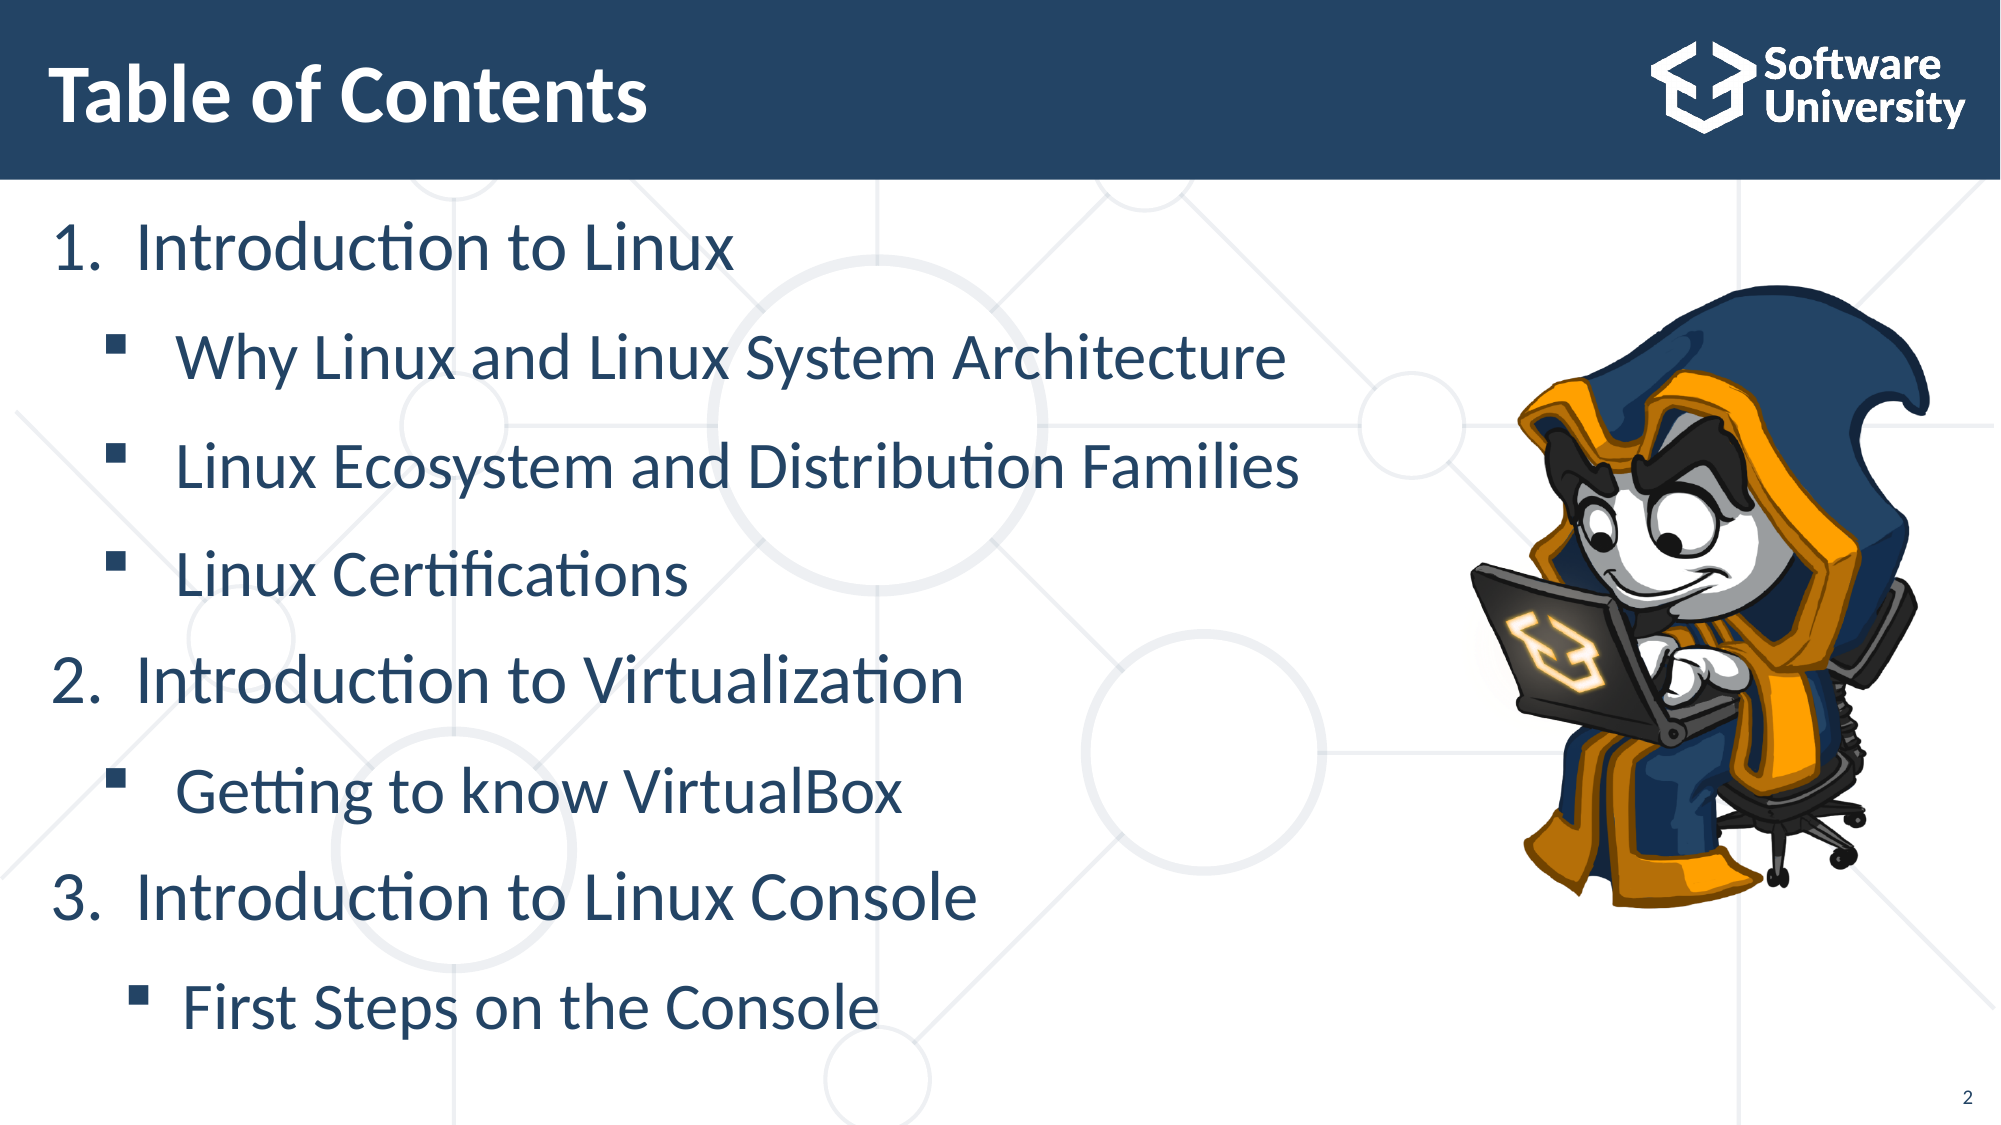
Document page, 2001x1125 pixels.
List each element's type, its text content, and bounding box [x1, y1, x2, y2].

picture [1651, 41, 1966, 134]
list Introduction to Linux Why Linux and Linux System Architecture Linux Ecosystem and Distribution Families Linux Certifications Introduction to Virtualization Getting to know VirtualBox Introduction to Linux Console First Steps on the Console [32, 195, 1970, 1103]
slide_number 2 [1927, 1067, 1989, 1117]
title Table of Contents [31, 16, 1625, 162]
picture [1381, 224, 1969, 945]
